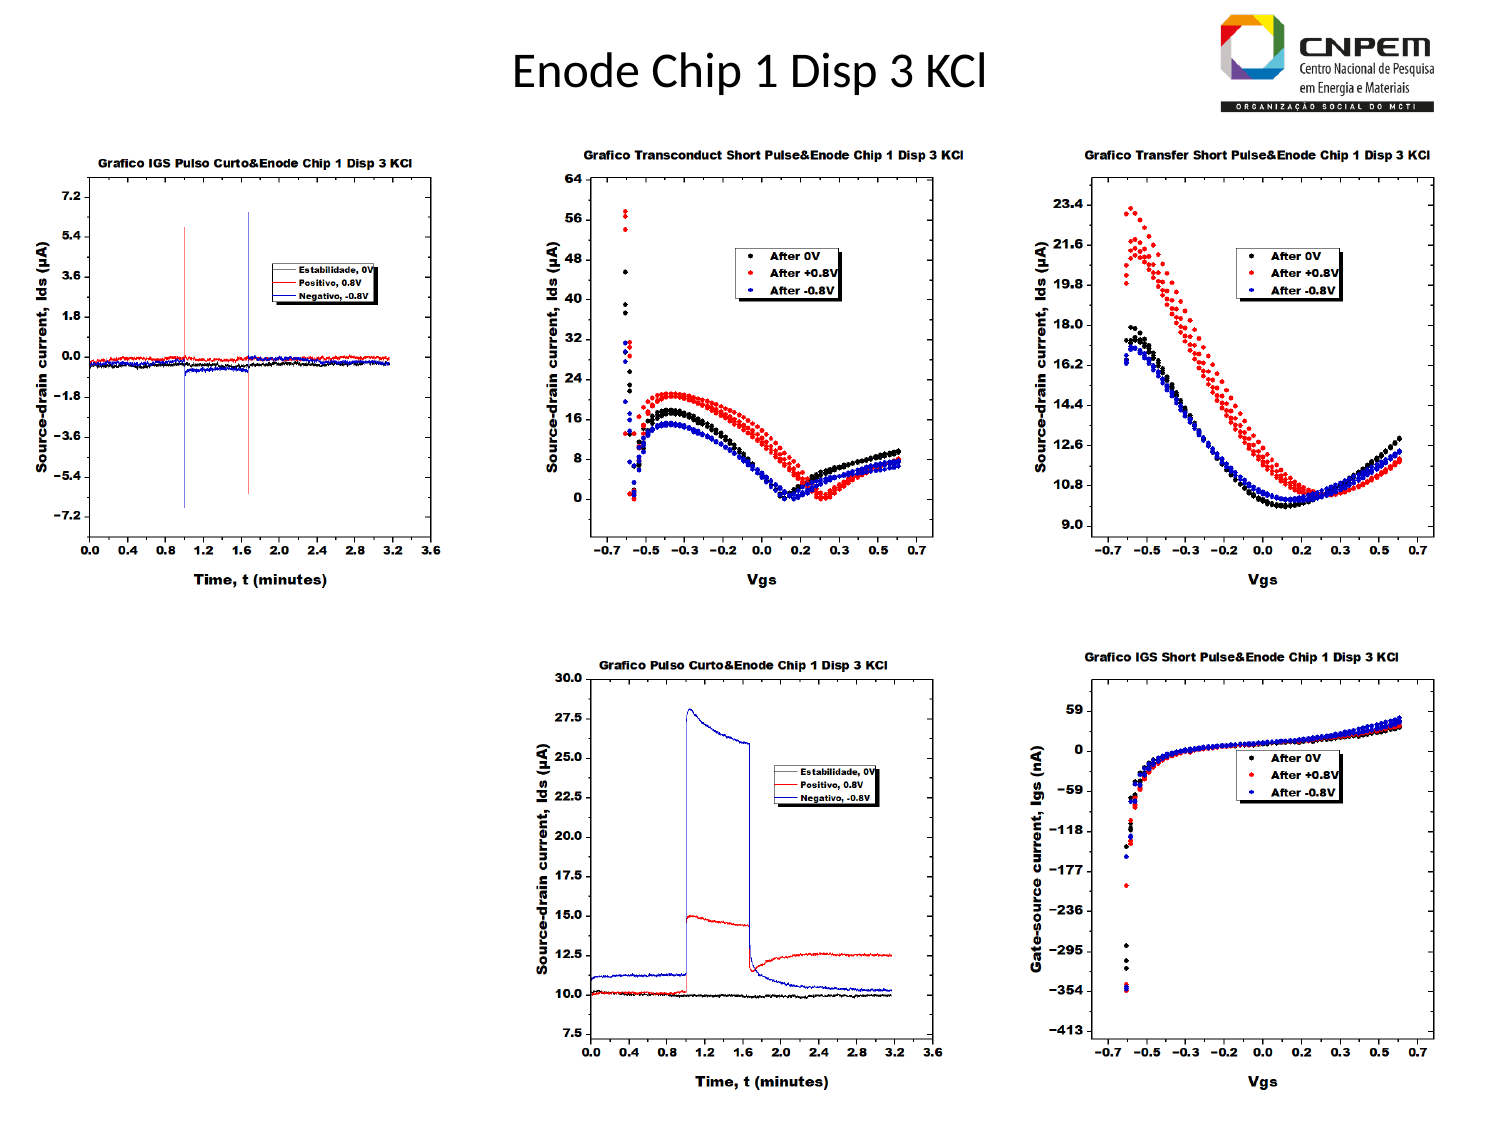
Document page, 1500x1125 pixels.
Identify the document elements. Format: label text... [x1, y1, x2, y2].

text_box Enode Chip 1 Disp 3 KCl [497, 29, 1003, 105]
picture [0, 1, 1500, 1122]
